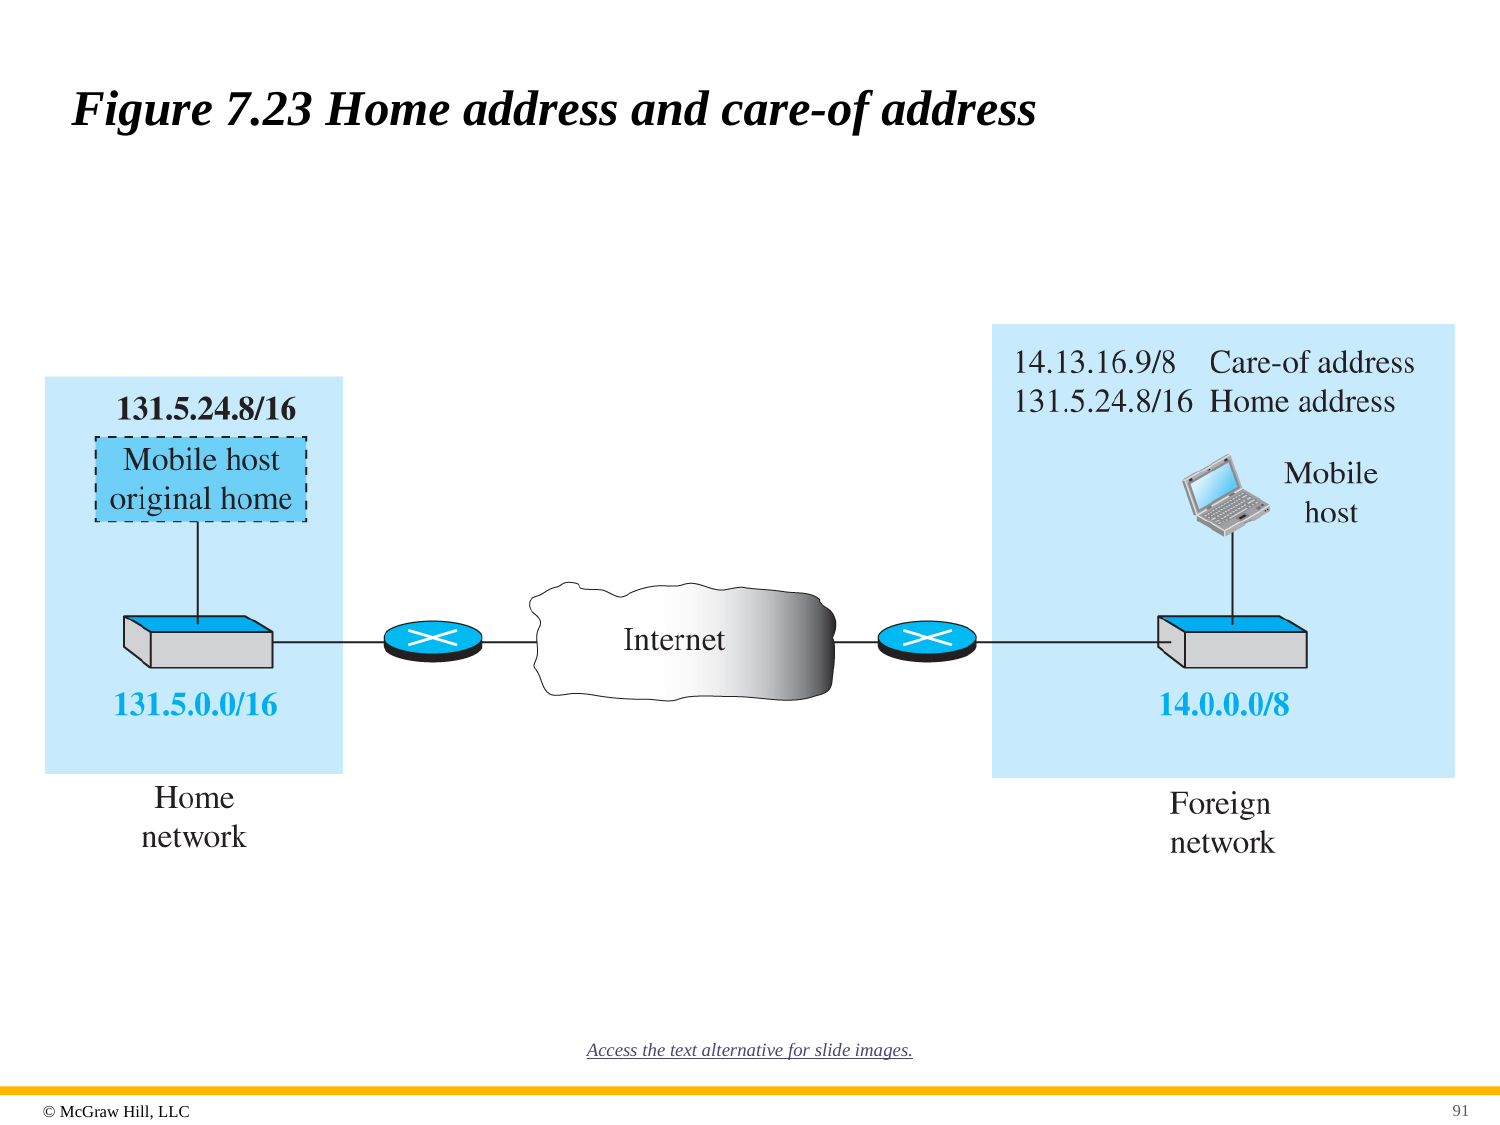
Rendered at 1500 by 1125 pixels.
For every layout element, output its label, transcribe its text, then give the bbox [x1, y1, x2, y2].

title Figure 7.23 Home address and care-of address [56, 50, 1444, 162]
list Access the text alternative for slide images. [525, 1033, 975, 1066]
picture [44, 324, 1455, 867]
slide_number 91 [1418, 1096, 1477, 1123]
